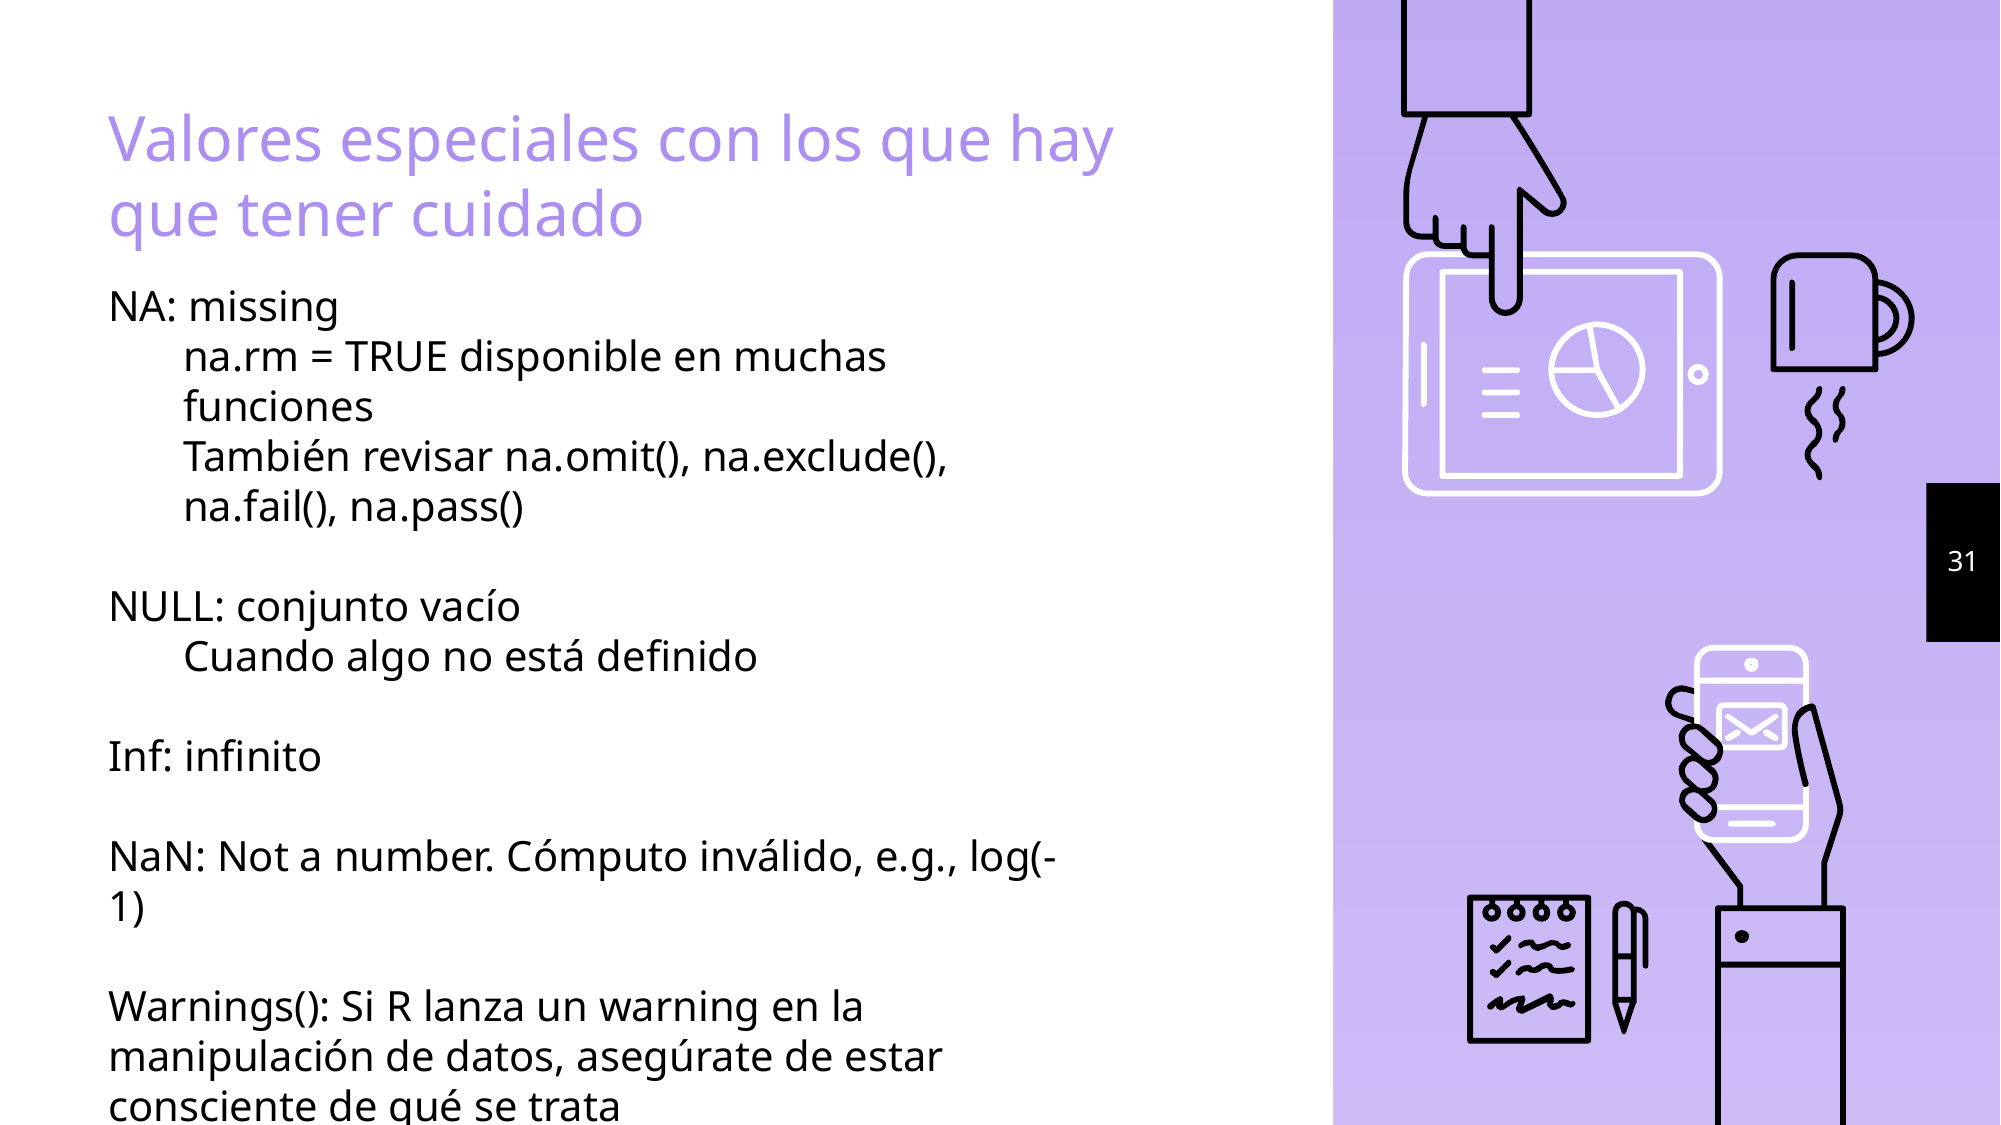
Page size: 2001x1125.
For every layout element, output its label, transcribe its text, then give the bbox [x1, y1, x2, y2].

slide_number 31 [1926, 482, 2000, 642]
text_box NA: missing na.rm = TRUE disponible en muchas funciones También revisar na.omit(), na.exclude(), na.fail(), na.pass() NULL: conjunto vacío Cuando algo no está definido Inf: infinito NaN: Not a number. Cómputo inválido, e.g., log(-1) Warnings(): Si R lanza un warning en la manipulación de datos, asegúrate de estar consciente de qué se trata [93, 271, 1094, 1125]
title Valores especiales con los que hay que tener cuidado [93, 80, 1218, 269]
